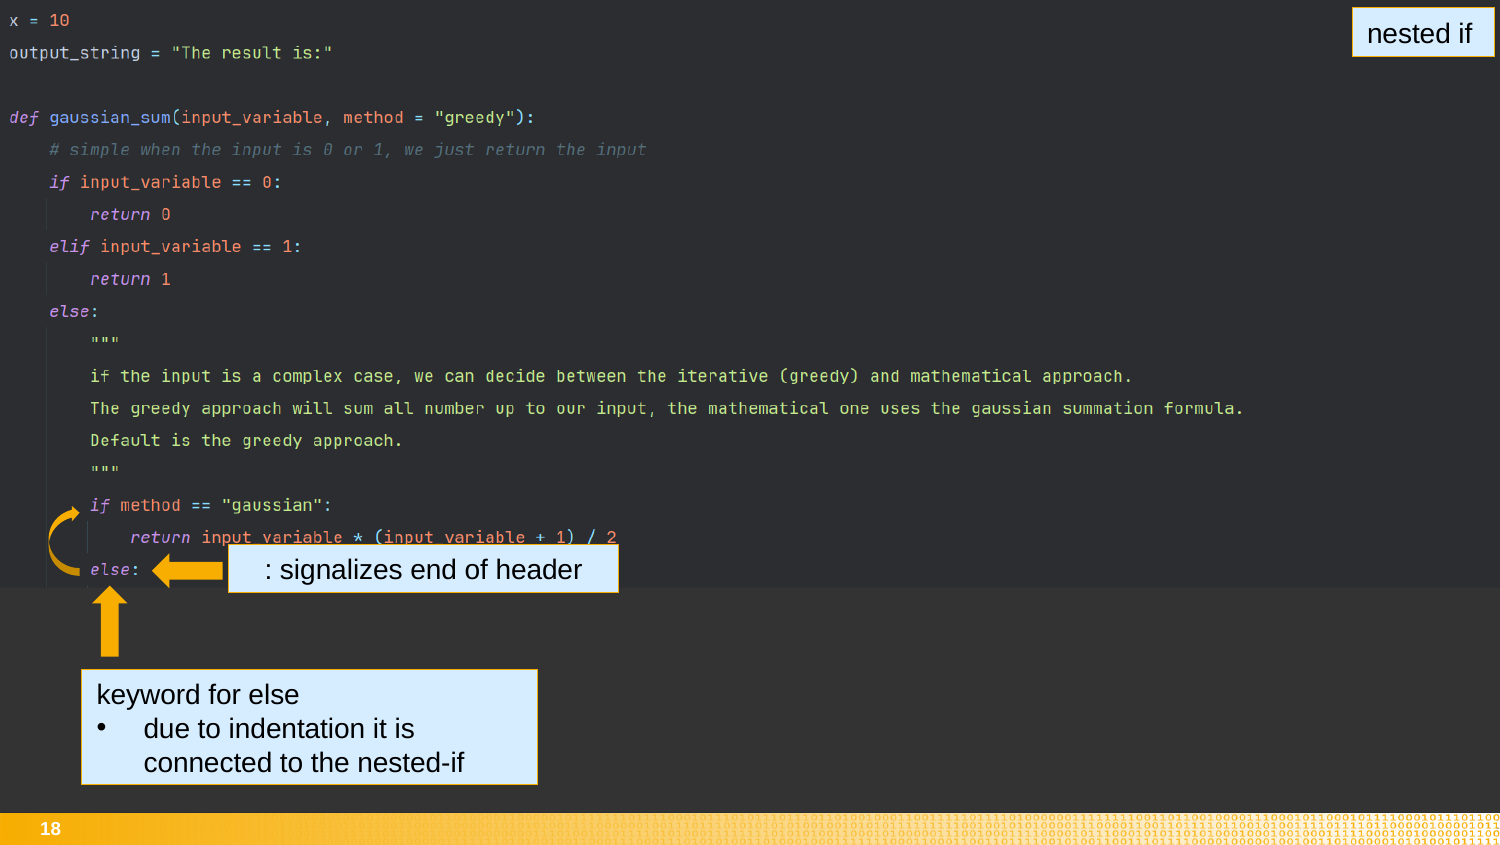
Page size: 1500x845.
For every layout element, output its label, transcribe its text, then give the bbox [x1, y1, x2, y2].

slide_number 18 [5, 816, 62, 841]
picture [0, 0, 1500, 845]
footer [103, 816, 1273, 841]
